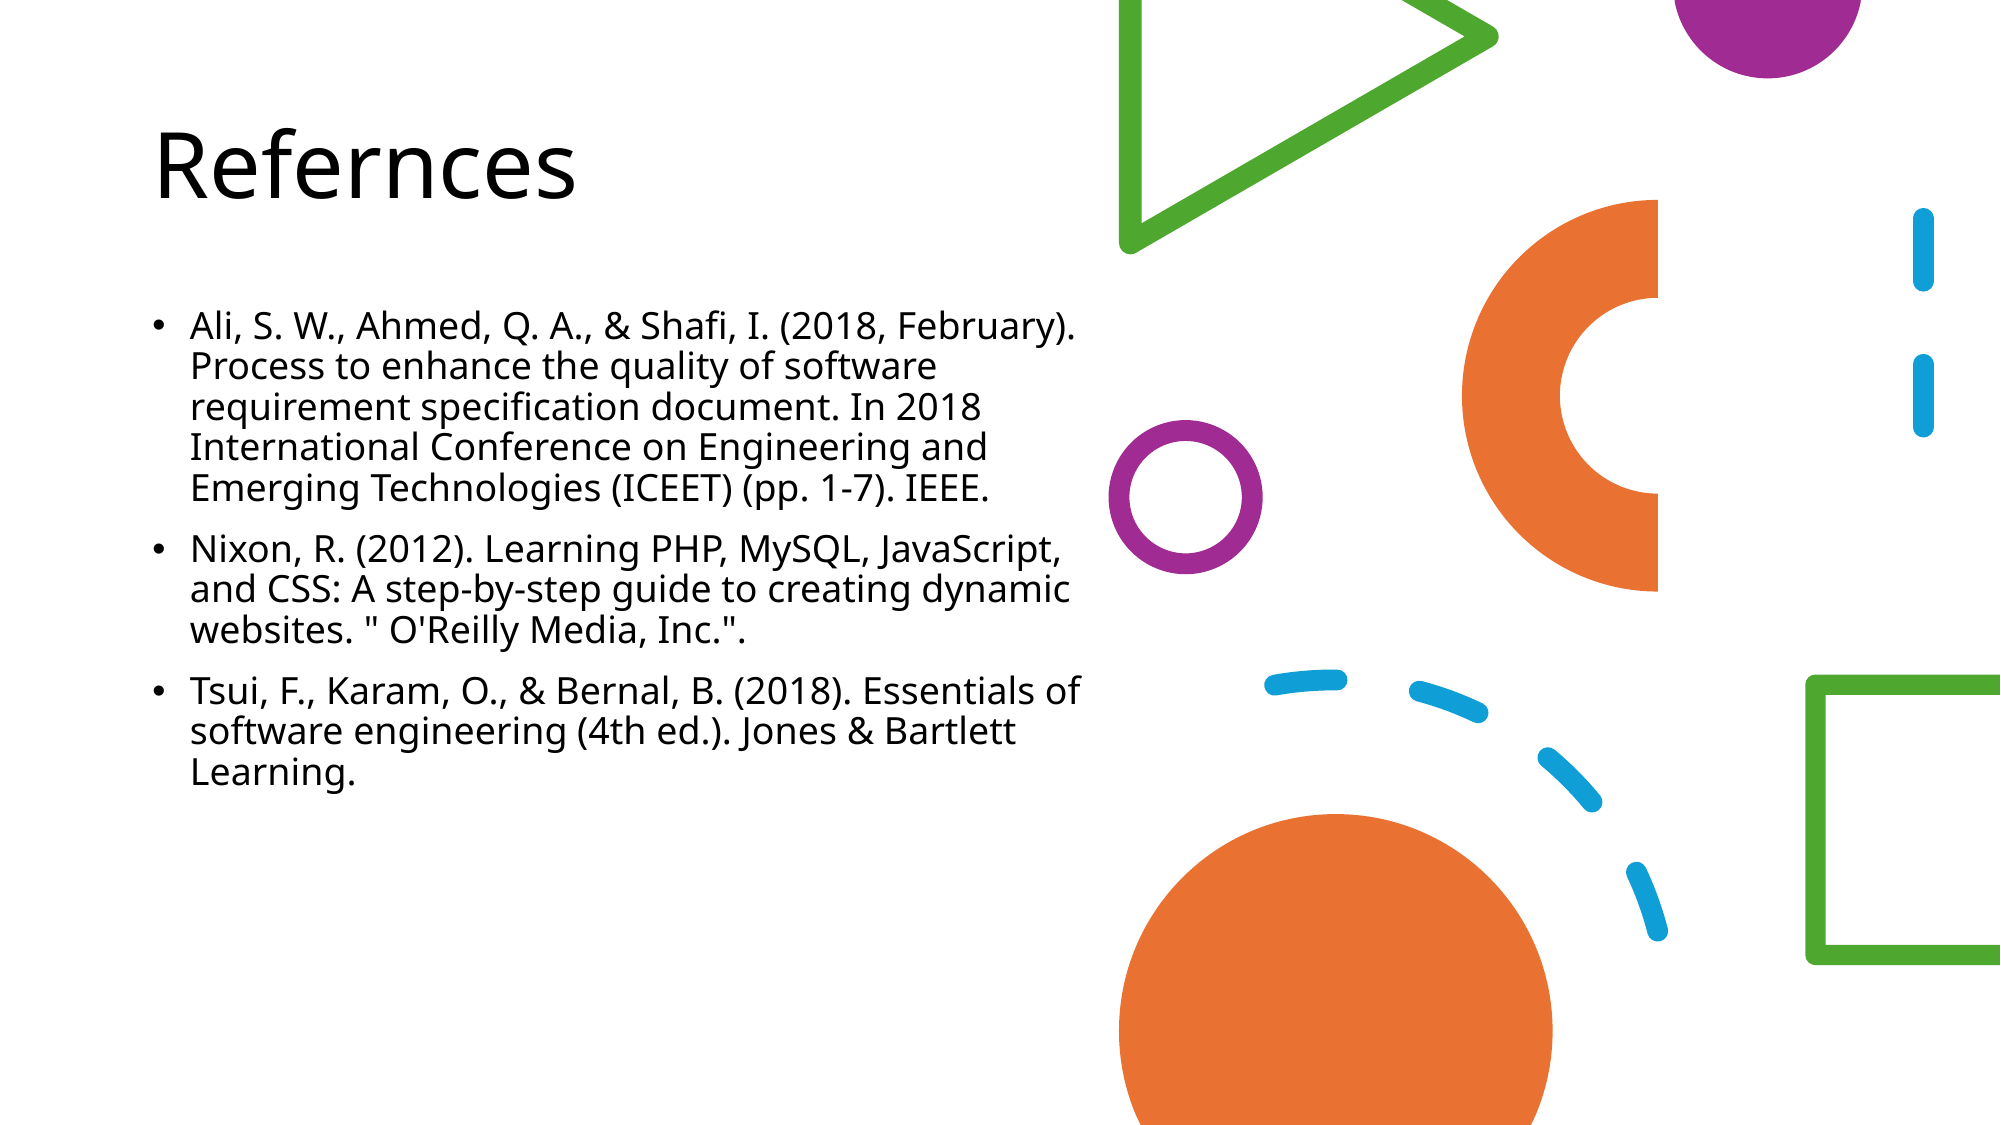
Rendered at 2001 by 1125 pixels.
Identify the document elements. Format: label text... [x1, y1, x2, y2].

text_box [1117, 428, 1254, 566]
text_box [1673, 0, 1863, 80]
text_box [0, 0, 2000, 1125]
text_box [1117, 812, 1555, 1125]
text_box [1273, 678, 1665, 977]
list Ali, S. W., Ahmed, Q. A., & Shafi, I. (2018, February). Process to enhance the quality of software requirement specification document. In 2018 International Conference on Engineering and Emerging Technologies (ICEET) (pp. 1-7). IEEE. Nixon, R. (2012). Learning PHP, MySQL, JavaScript, and CSS: A step-by-step guide to creating dynamic websites. " O'Reilly Media, Inc.". Tsui, F., Karam, O., & Bernal, B. (2018). Essentials of software engineering (4th ed.). Jones & Bartlett Learning. [137, 299, 1119, 1014]
title Refernces [137, 59, 1050, 278]
text_box [1805, 674, 2000, 966]
text_box [1460, 198, 1660, 594]
text_box [1118, 0, 1499, 255]
